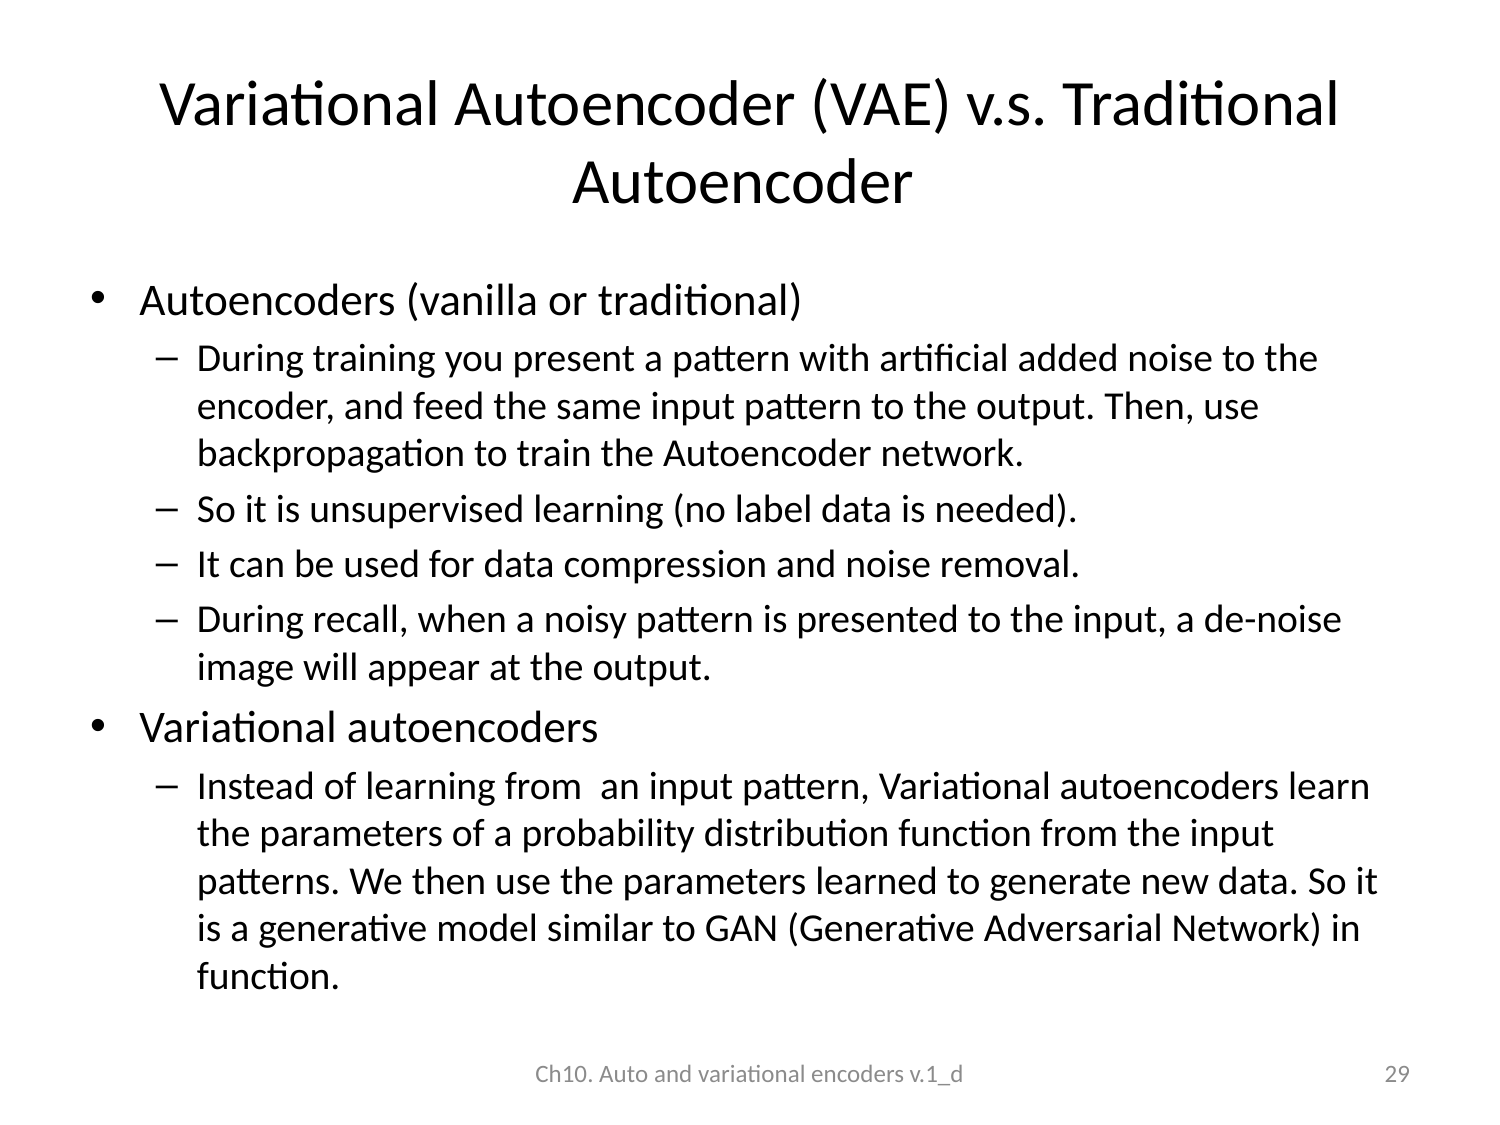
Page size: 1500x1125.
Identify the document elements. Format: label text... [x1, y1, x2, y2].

slide_number 29 [1074, 1042, 1425, 1103]
title Variational Autoencoder (VAE) v.s. Traditional Autoencoder [75, 45, 1425, 233]
list Autoencoders (vanilla or traditional) During training you present a pattern with artificial added noise to the encoder, and feed the same input pattern to the output. Then, use backpropagation to train the Autoencoder network. So it is unsupervised learning (no label data is needed). It can be used for data compression and noise removal. During recall, when a noisy pattern is presented to the input, a de-noise image will appear at the output. Variational autoencoders Instead of learning from an input pattern, Variational autoencoders learn the parameters of a probability distribution function from the input patterns. We then use the parameters learned to generate new data. So it is a generative model similar to GAN (Generative Adversarial Network) in function. [75, 262, 1425, 1005]
footer Ch10. Auto and variational encoders v.1_d [512, 1042, 988, 1103]
